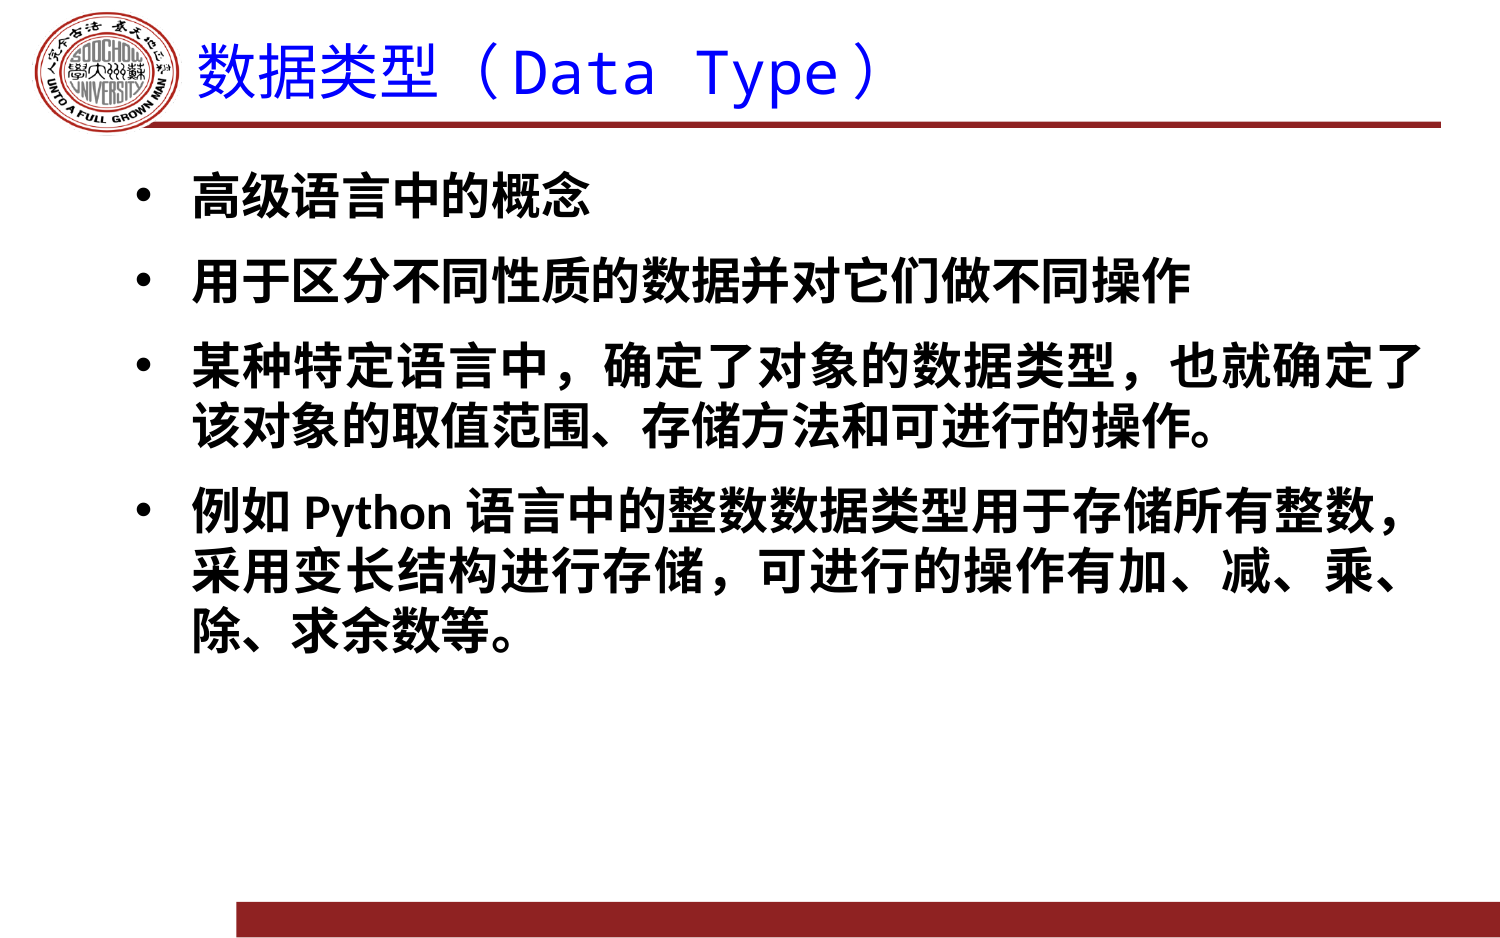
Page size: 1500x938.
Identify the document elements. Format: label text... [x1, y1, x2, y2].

picture [30, 8, 184, 136]
title 数据类型（Data Type） [181, 25, 1441, 115]
list 高级语言中的概念 用于区分不同性质的数据并对它们做不同操作 某种特定语言中，确定了对象的数据类型，也就确定了该对象的取值范围、存储方法和可进行的操作。 例如Python语言中的整数数据类型用于存储所有整数，采用变长结构进行存储，可进行的操作有加、减、乘、除、求余数等。 [119, 156, 1441, 823]
